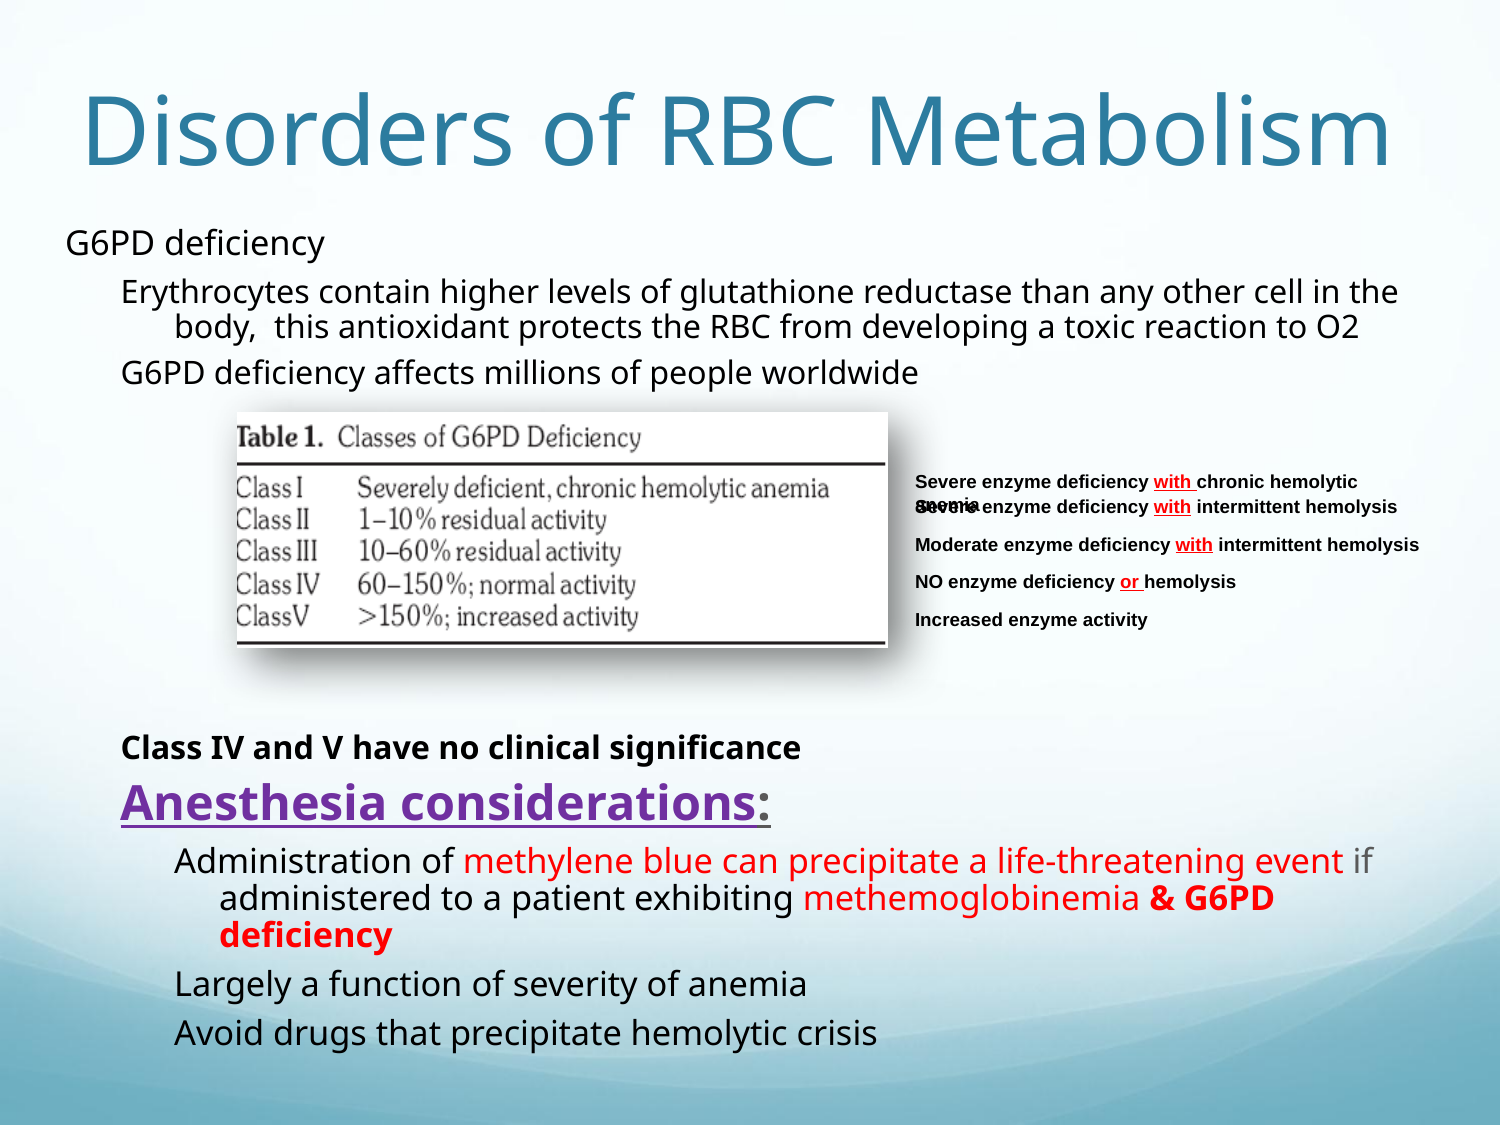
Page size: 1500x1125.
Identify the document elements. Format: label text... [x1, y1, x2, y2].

text_box Severe enzyme deficiency with intermittent hemolysis [899, 487, 1416, 525]
picture [0, 0, 1500, 1125]
text_box Increased enzyme activity [899, 600, 1167, 638]
text_box Moderate enzyme deficiency with intermittent hemolysis [899, 525, 1438, 563]
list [237, 412, 888, 648]
text_box Severe enzyme deficiency with chronic hemolytic anemia [900, 462, 1441, 523]
list G6PD deficiency Erythrocytes contain higher levels of glutathione reductase than any other cell in the body, this antioxidant protects the RBC from developing a toxic reaction to O2 G6PD deficiency affects millions of people worldwide Class IV and V have no clinical significance Anesthesia considerations: Administration of methylene blue can precipitate a life-threatening event if administered to a patient exhibiting methemoglobinemia & G6PD deficiency Largely a function of severity of anemia Avoid drugs that precipitate hemolytic crisis [50, 218, 1416, 1075]
title Disorders of RBC Metabolism [37, 12, 1438, 200]
text_box NO enzyme deficiency or hemolysis [900, 562, 1256, 600]
